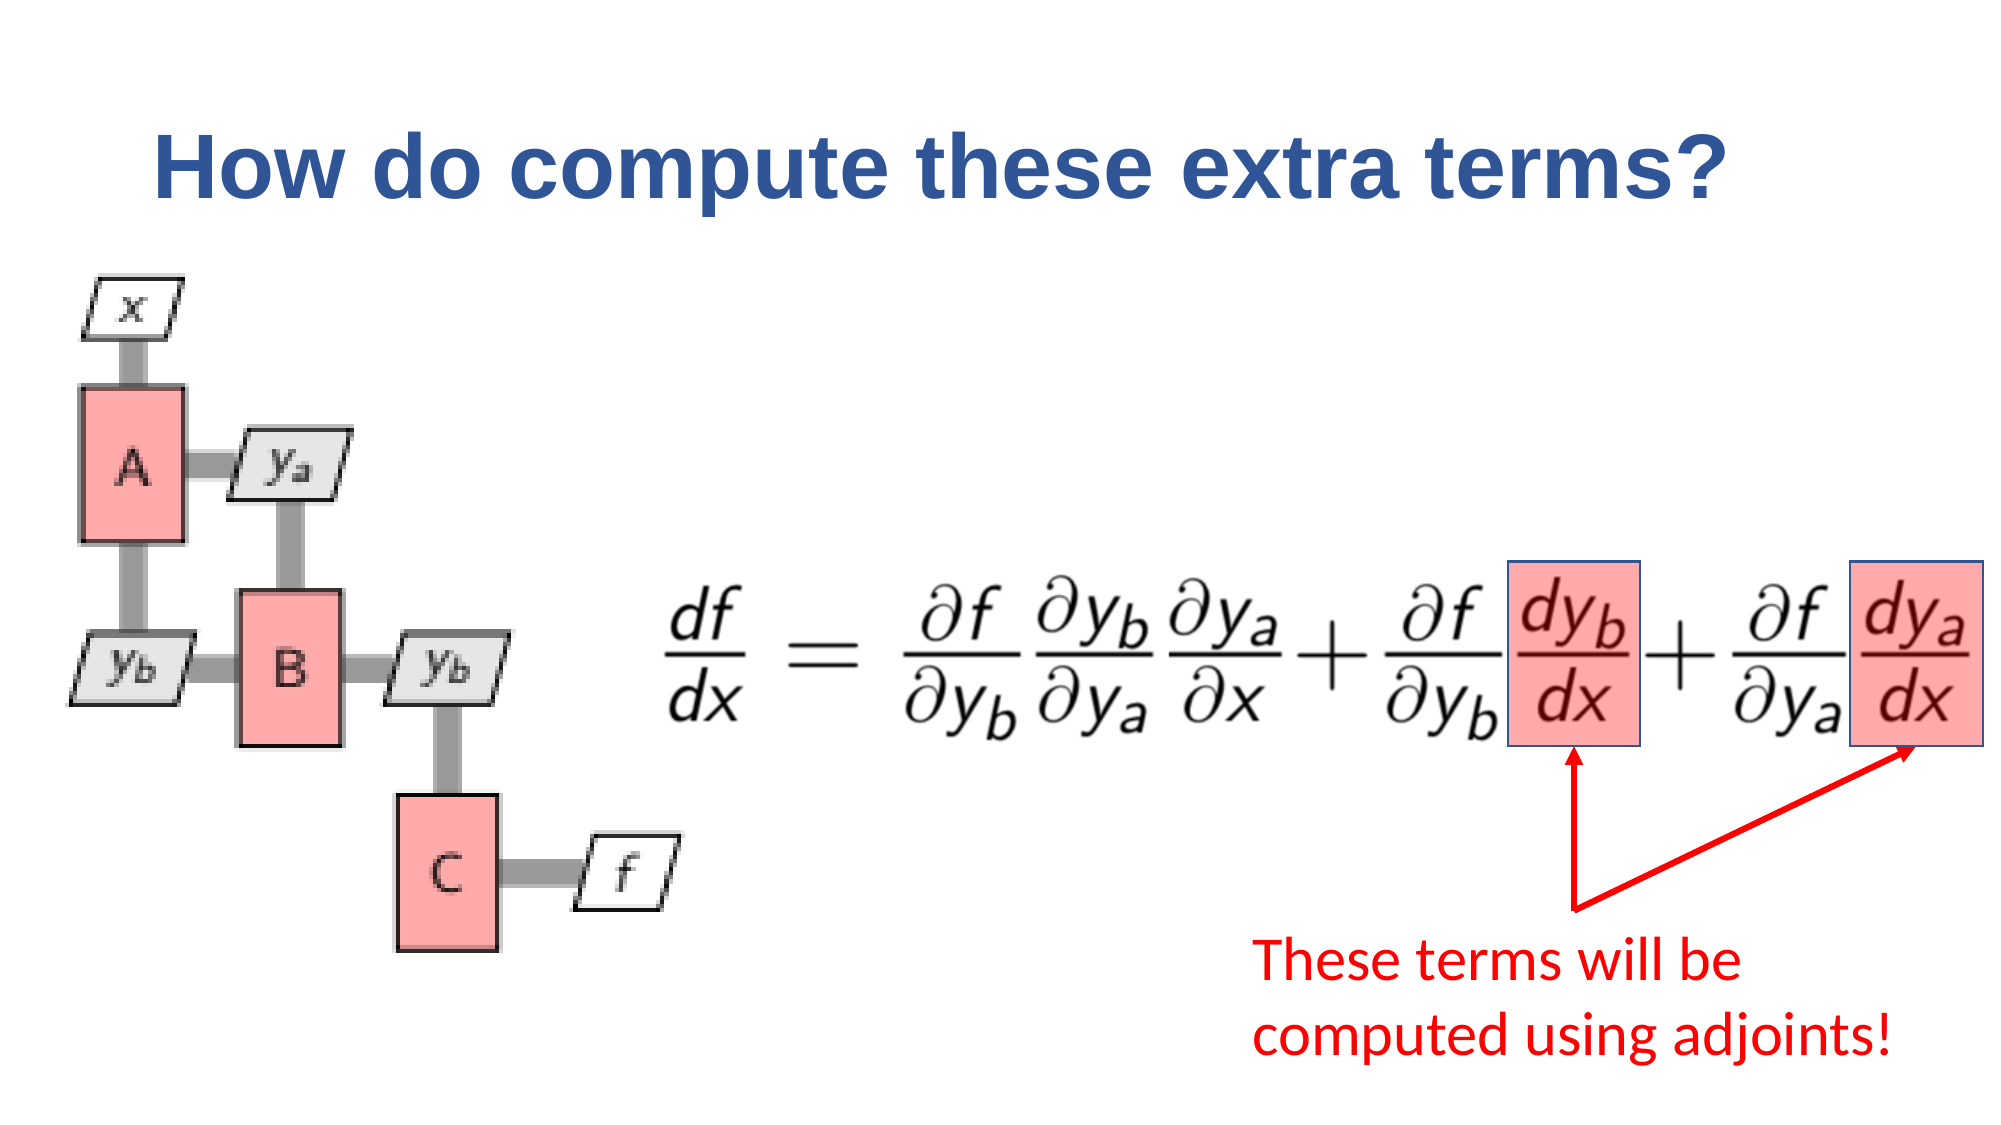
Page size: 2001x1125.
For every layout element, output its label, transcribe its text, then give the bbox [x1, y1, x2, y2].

title How do compute these extra terms? [137, 59, 1863, 278]
text_box These terms will be computed using adjoints! [1237, 910, 1911, 1076]
picture [23, 232, 2000, 1036]
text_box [1573, 746, 1917, 911]
